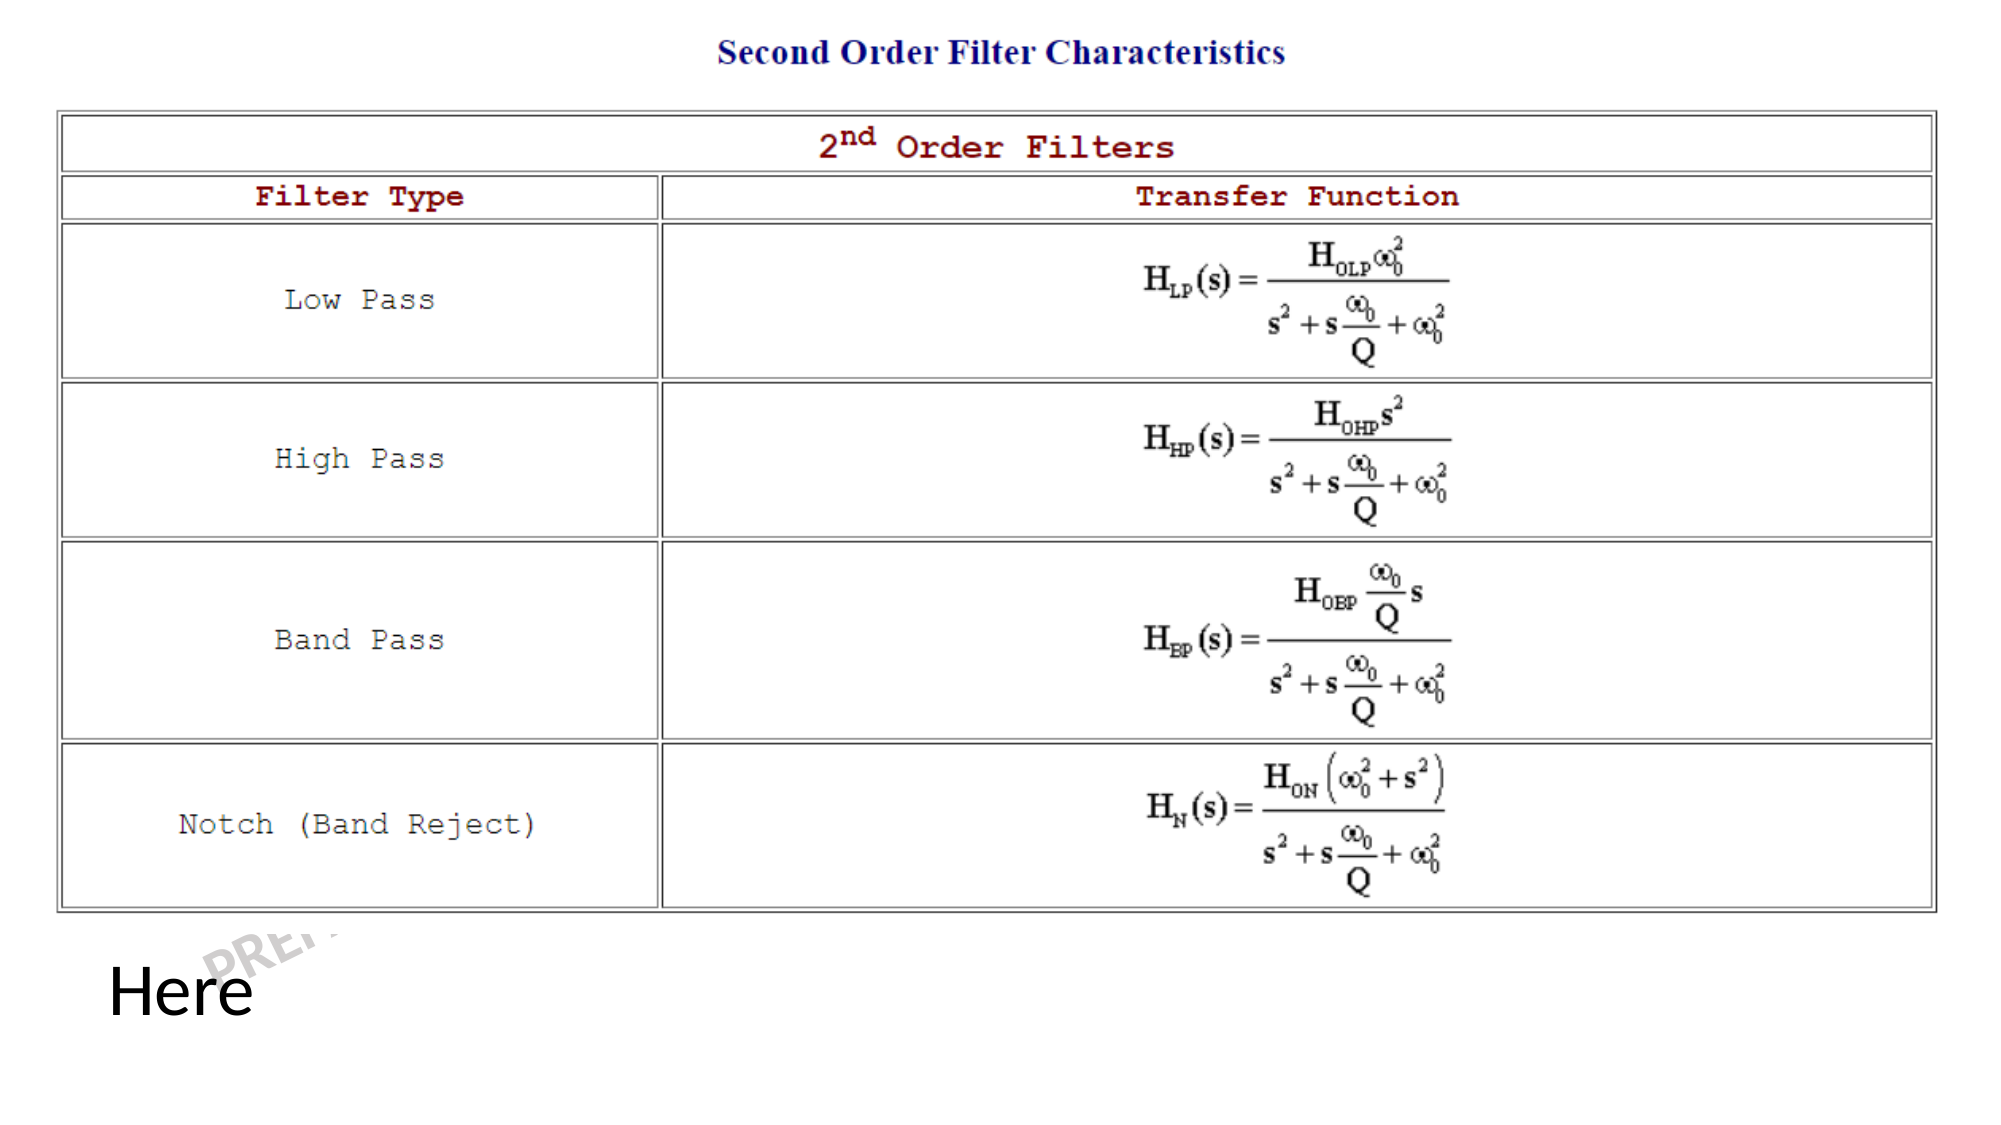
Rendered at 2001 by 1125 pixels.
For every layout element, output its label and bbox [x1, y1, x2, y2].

picture [36, 15, 2000, 934]
